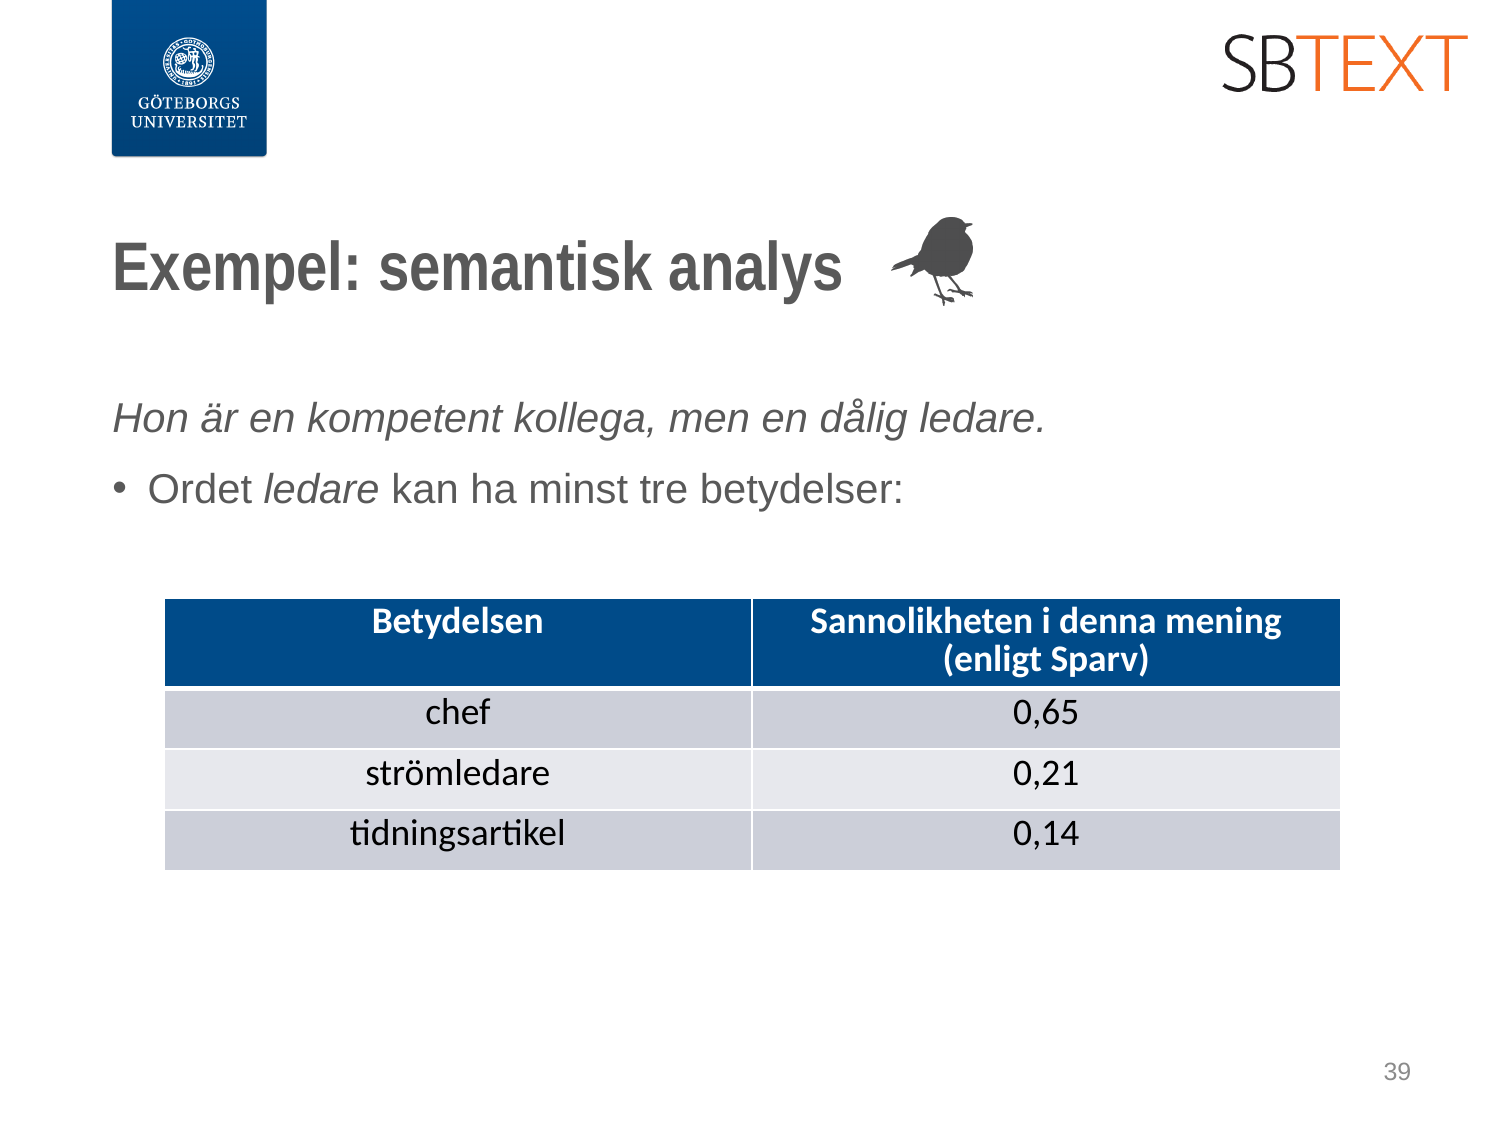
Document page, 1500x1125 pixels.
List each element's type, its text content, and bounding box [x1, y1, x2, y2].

table_cell 0,14 [753, 811, 1340, 870]
picture [110, 0, 268, 159]
picture [891, 217, 973, 306]
table_cell 0,21 [753, 750, 1340, 809]
table_cell 0,65 [753, 691, 1340, 748]
list Hon är en kompetent kollega, men en dålig ledare. Ordet ledare kan ha minst tre betydelser: [112, 385, 1341, 1012]
table_header Sannolikheten i denna mening (enligt Sparv) [753, 599, 1340, 686]
table_header Betydelsen [165, 599, 751, 686]
slide_number 39 [1316, 1051, 1412, 1091]
picture [1205, 19, 1476, 110]
table_cell strömledare [165, 750, 751, 809]
title Exempel: semantisk analys [112, 231, 1412, 362]
table_cell chef [165, 691, 751, 748]
table_cell tidningsartikel [165, 811, 751, 870]
